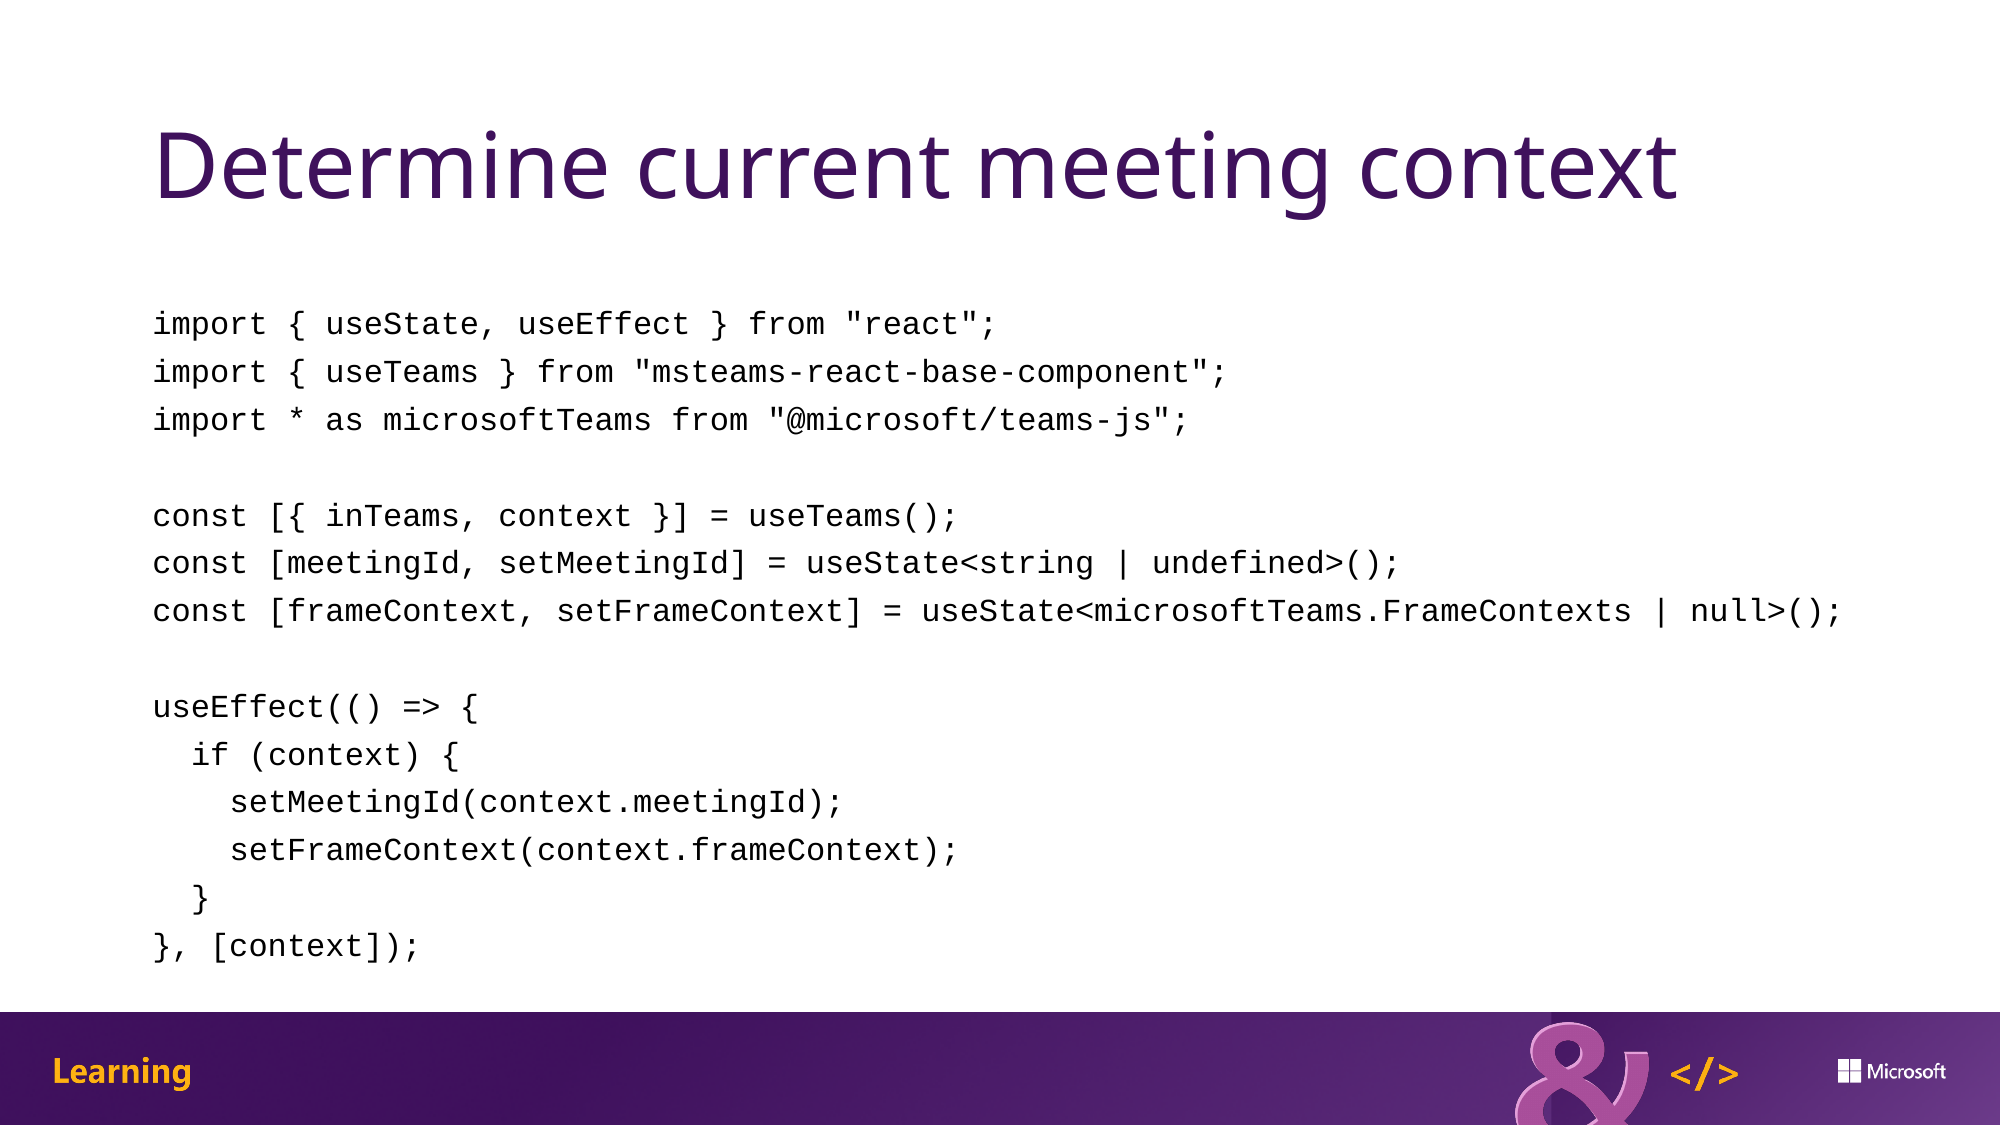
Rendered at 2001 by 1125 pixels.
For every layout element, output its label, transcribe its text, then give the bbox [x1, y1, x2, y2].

list import { useState, useEffect } from "react"; import { useTeams } from "msteams-react-base-component"; import * as microsoftTeams from "@microsoft/teams-js"; const [{ inTeams, context }] = useTeams(); const [meetingId, setMeetingId] = useState<string | undefined>(); const [frameContext, setFrameContext] = useState<microsoftTeams.FrameContexts | null>(); useEffect(() => { if (context) { setMeetingId(context.meetingId); setFrameContext(context.frameContext); } }, [context]); [137, 299, 1863, 990]
title Determine current meeting context [137, 59, 1863, 278]
picture [0, 1012, 2000, 1125]
